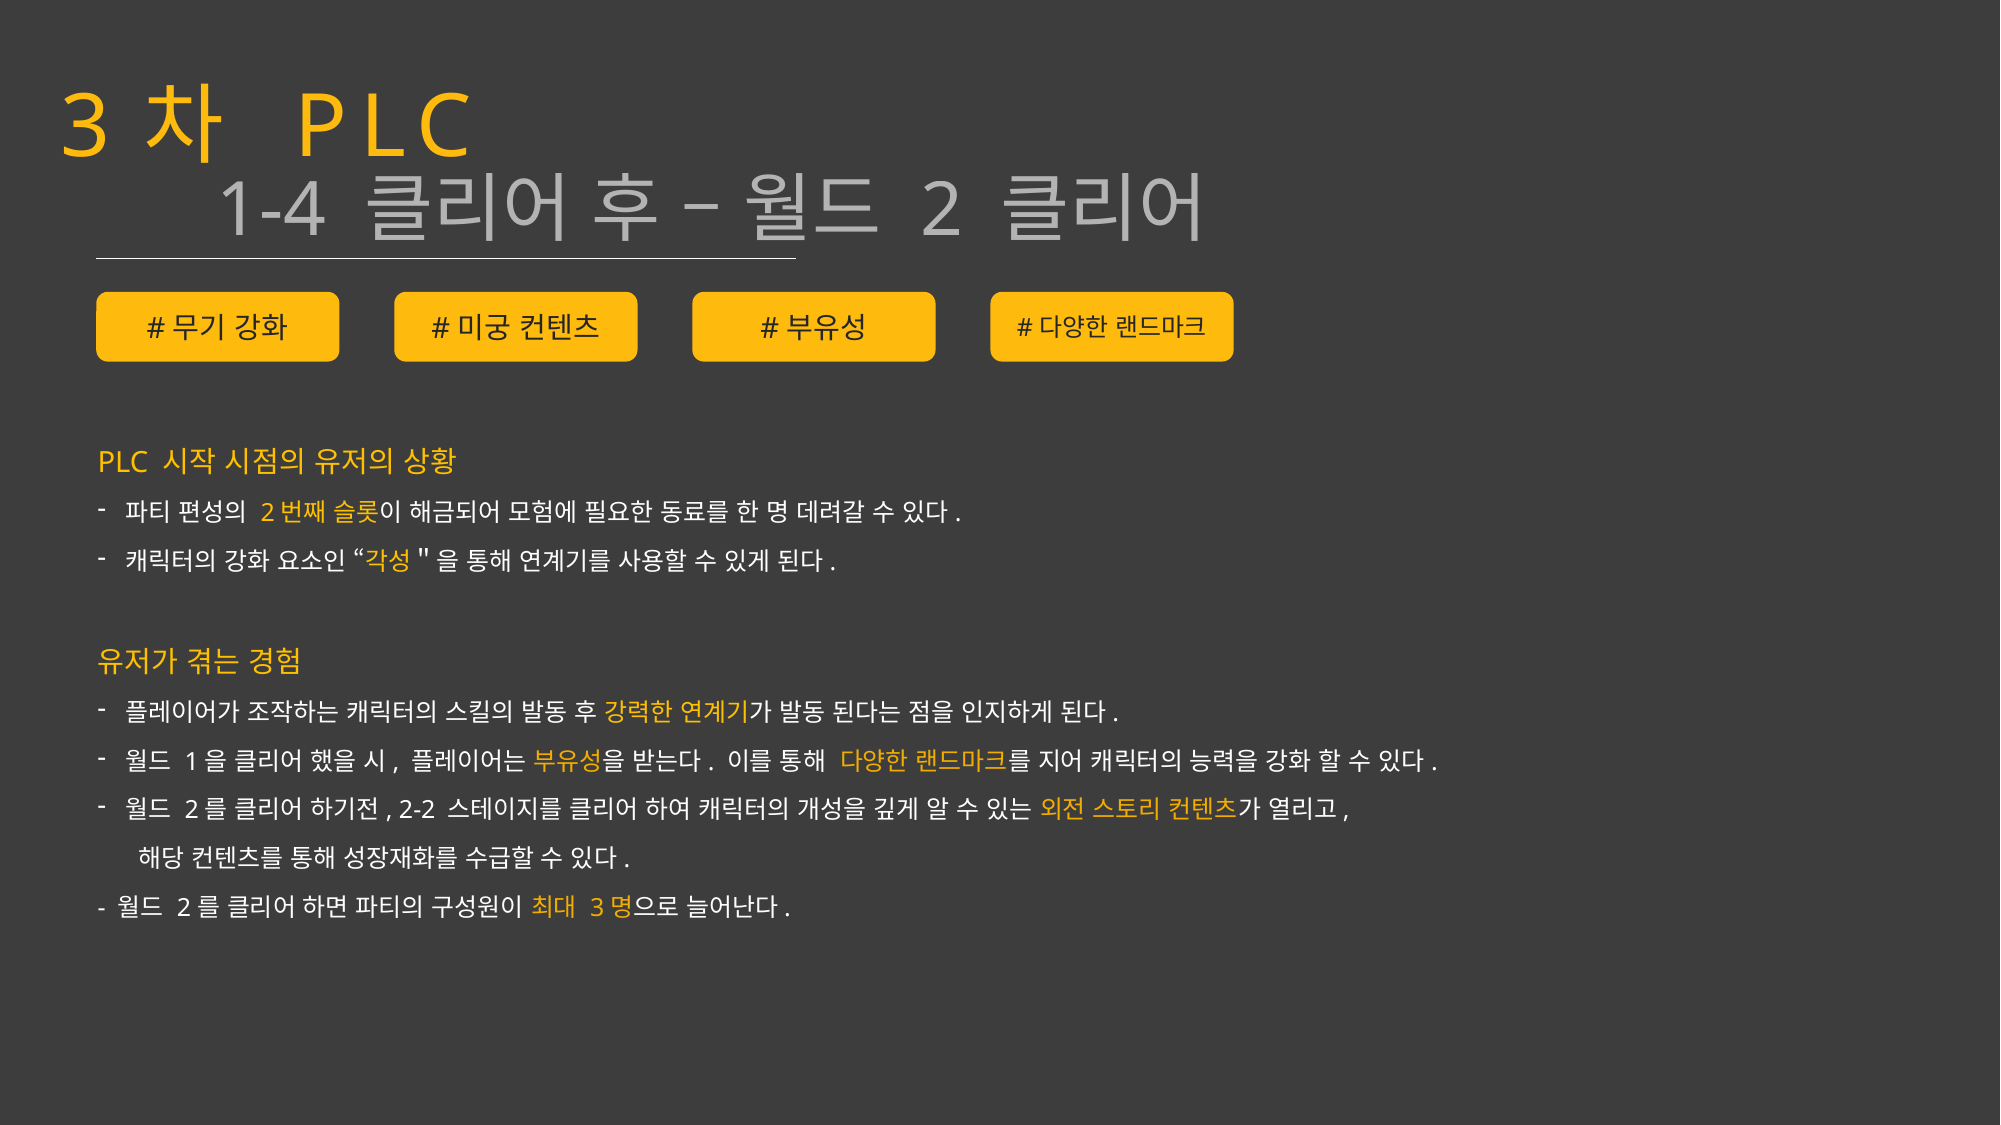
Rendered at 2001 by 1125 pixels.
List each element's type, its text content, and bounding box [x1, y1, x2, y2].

text_box 3차 PLC [39, 61, 506, 182]
text_box #무기 강화 [95, 290, 341, 363]
text_box 1-4 클리어 후 – 월드 2 클리어 [156, 153, 1268, 259]
text_box #다양한 랜드마크 [989, 290, 1235, 363]
text_box #부유성 [691, 290, 937, 363]
text_box PLC 시작 시점의 유저의 상황 파티 편성의 2번째 슬롯이 해금되어 모험에 필요한 동료를 한 명 데려갈 수 있다. 캐릭터의 강화 요소인 “각성＂을 통해 연계기를 사용할 수 있게 된다. 유저가 겪는 경험 플레이어가 조작하는 캐릭터의 스킬의 발동 후 강력한 연계기가 발동 된다는 점을 인지하게 된다. 월드 1을 클리어 했을 시, 플레이어는 부유성을 받는다. 이를 통해 다양한 랜드마크를 지어 캐릭터의 능력을 강화 할 수 있다. 월드 2를 클리어 하기전, 2-2 스테이지를 클리어 하여 캐릭터의 개성을 깊게 알 수 있는 외전 스토리 컨텐츠가 열리고, 해당 컨텐츠를 통해 성장재화를 수급할 수 있다. - 월드 2를 클리어 하면 파티의 구성원이 최대 3명으로 늘어난다. [0, 433, 1474, 1026]
text_box #미궁 컨텐츠 [393, 290, 639, 363]
